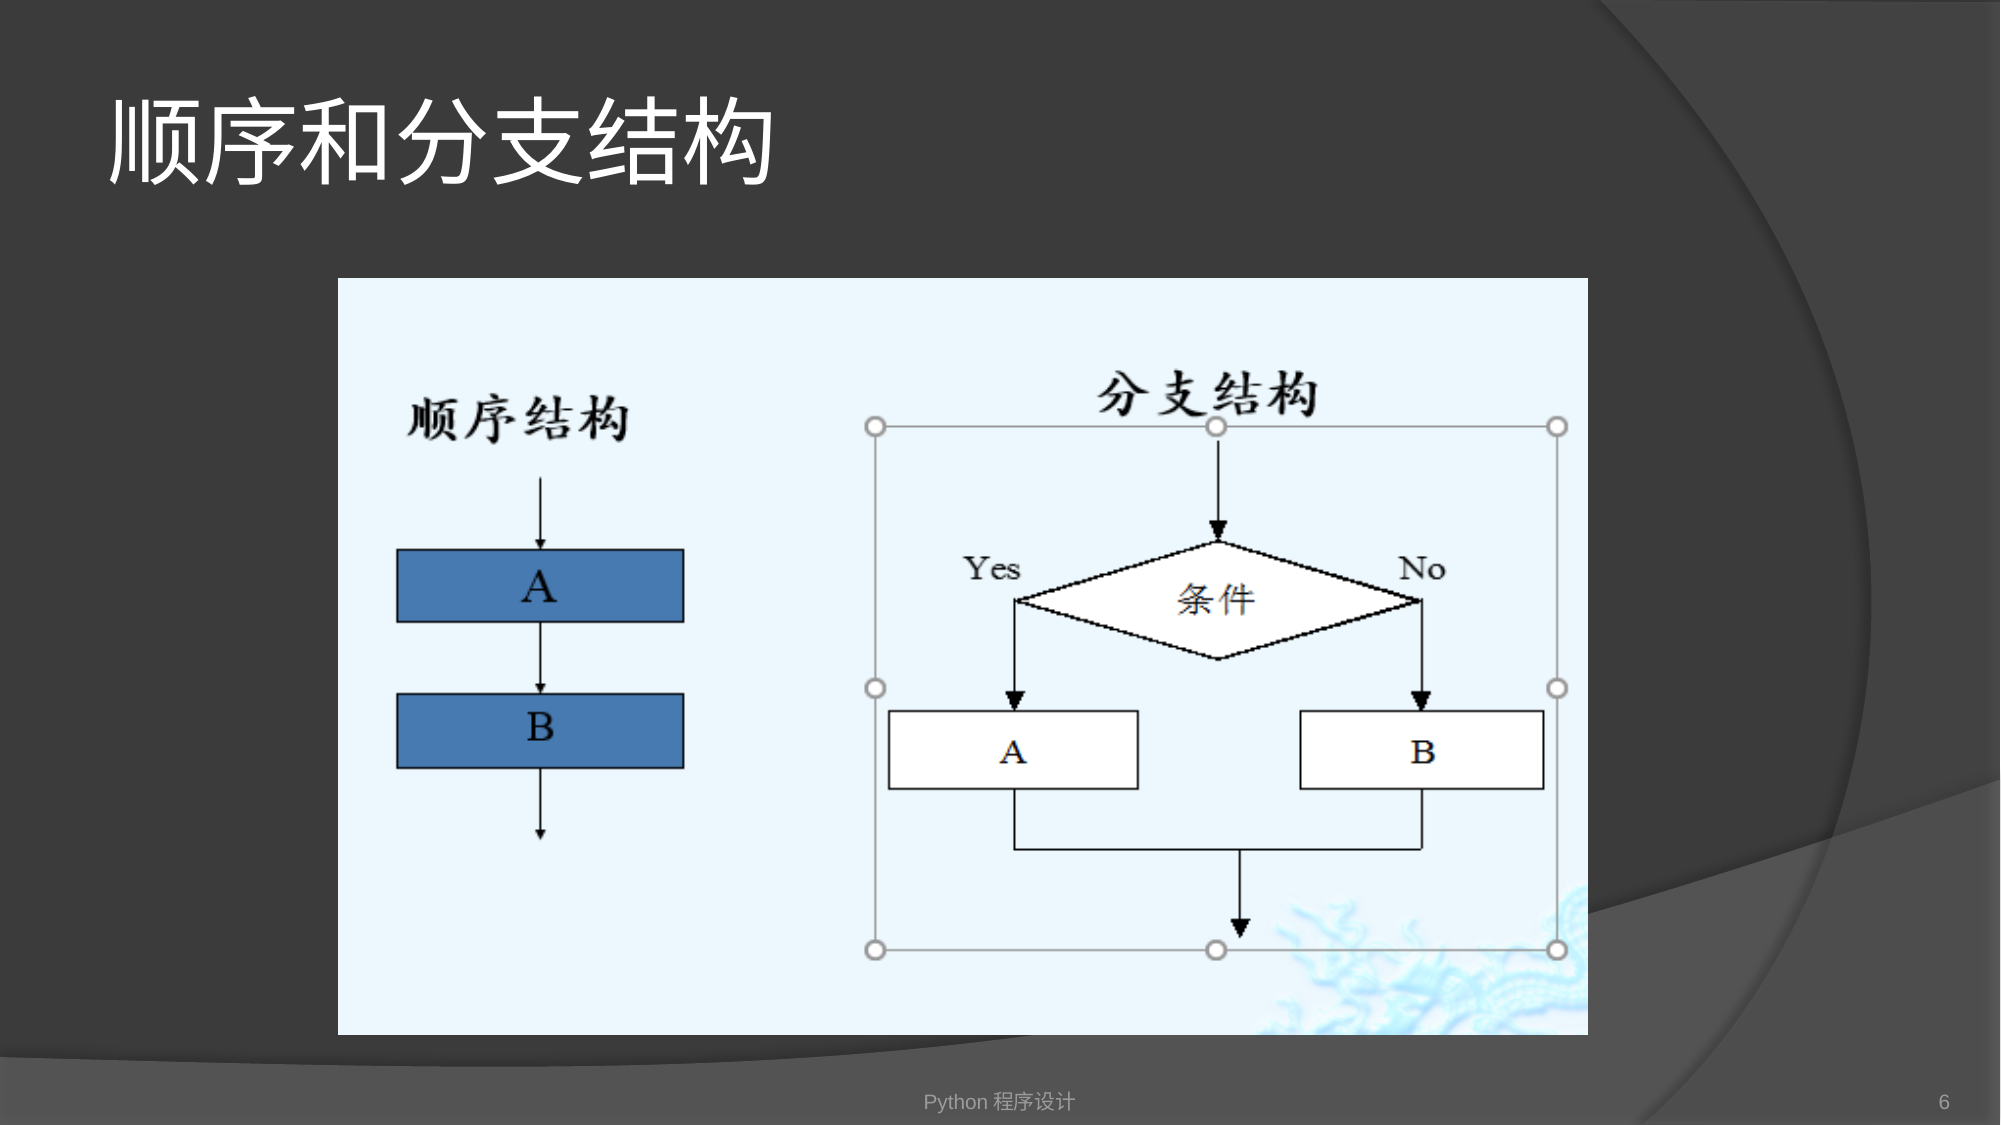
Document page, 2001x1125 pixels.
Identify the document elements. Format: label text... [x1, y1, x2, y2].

title 顺序和分支结构 [99, 45, 1734, 233]
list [338, 278, 1588, 1036]
footer Python程序设计 [683, 1053, 1317, 1114]
slide_number 6 [1783, 1053, 1950, 1114]
